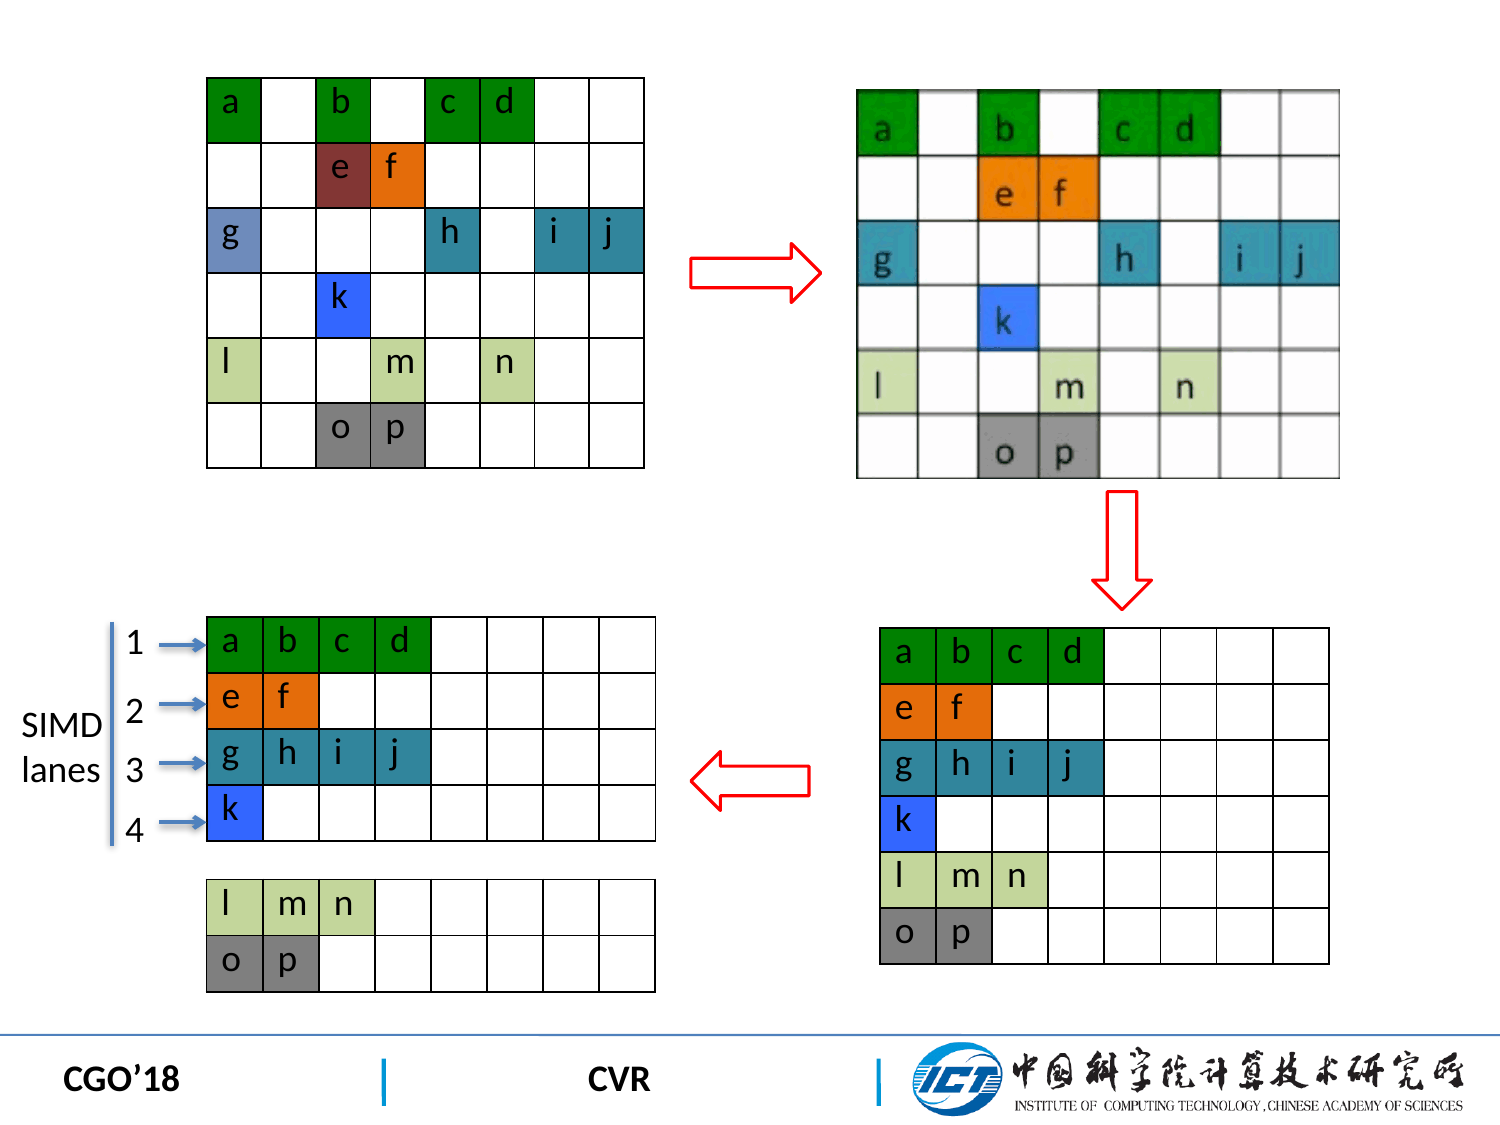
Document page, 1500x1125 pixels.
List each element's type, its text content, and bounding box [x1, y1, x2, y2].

table_cell [1161, 741, 1216, 795]
table_cell [590, 339, 643, 402]
picture [855, 89, 1340, 479]
table_cell [1274, 797, 1328, 851]
table_cell [535, 274, 588, 337]
table_cell [426, 339, 479, 402]
table_cell [1049, 685, 1103, 739]
table_cell [1161, 685, 1216, 739]
table_cell [600, 674, 655, 728]
table_cell [544, 786, 598, 840]
table_cell [1274, 741, 1328, 795]
table_cell e [881, 685, 935, 739]
table_cell [320, 936, 374, 991]
table_header [432, 618, 486, 672]
table_cell [1217, 909, 1272, 963]
table_cell [262, 339, 315, 402]
table_cell [535, 404, 588, 467]
table_header c [426, 79, 479, 142]
table_cell [488, 730, 542, 784]
table_cell [600, 786, 655, 840]
table_cell [1217, 853, 1272, 907]
table_header b [264, 618, 318, 672]
table_cell [1049, 853, 1103, 907]
table_cell k [317, 274, 370, 337]
table_header [590, 79, 643, 142]
table_header [1161, 629, 1216, 683]
table_cell [1217, 685, 1272, 739]
table_cell [208, 404, 260, 467]
table_cell [600, 730, 655, 784]
table_cell [376, 936, 430, 991]
table_cell [371, 209, 424, 272]
table_cell [1217, 797, 1272, 851]
table_header b [317, 79, 370, 142]
table_cell [535, 144, 588, 207]
table_cell [993, 685, 1047, 739]
table_cell [1105, 741, 1160, 795]
table_cell [1274, 909, 1328, 963]
table_cell [376, 674, 430, 728]
table_cell [317, 209, 370, 272]
table_cell [481, 209, 534, 272]
table_cell p [937, 909, 991, 963]
table_header [262, 79, 315, 142]
table_cell [1161, 853, 1216, 907]
table_cell o [881, 909, 935, 963]
table_cell f [371, 144, 424, 207]
table_header c [993, 629, 1047, 683]
table_header d [1049, 629, 1103, 683]
table_cell [590, 274, 643, 337]
table_cell j [1049, 741, 1103, 795]
table_cell [1274, 685, 1328, 739]
table_cell g [881, 741, 935, 795]
table_header d [481, 79, 534, 142]
table_header l [207, 880, 262, 935]
table_header [488, 618, 542, 672]
table_cell p [371, 404, 424, 467]
table_cell [488, 936, 542, 991]
table_cell [262, 274, 315, 337]
table_cell [1105, 685, 1160, 739]
table_header [544, 618, 598, 672]
table_cell [993, 909, 1047, 963]
text_box [688, 749, 812, 813]
table_cell [208, 274, 260, 337]
table_cell [1105, 797, 1160, 851]
table_cell [993, 797, 1047, 851]
table_cell [481, 274, 534, 337]
table_cell j [590, 209, 643, 272]
table_cell m [371, 339, 424, 402]
table_cell [481, 404, 534, 467]
table_cell l [881, 853, 935, 907]
table_cell [1217, 741, 1272, 795]
table_header [371, 79, 424, 142]
table_cell k [881, 797, 935, 851]
table_cell [426, 404, 479, 467]
table_header m [264, 880, 318, 935]
table_cell i [320, 730, 374, 784]
table_cell [432, 786, 486, 840]
table_cell l [208, 339, 260, 402]
text_box [1090, 489, 1154, 612]
text_box [688, 241, 823, 305]
text_box 1 [110, 609, 159, 670]
table_cell [600, 936, 654, 991]
table_cell [432, 674, 486, 728]
table_header [544, 880, 598, 935]
table_cell [320, 786, 374, 840]
table_header [432, 880, 486, 935]
table_cell o [317, 404, 370, 467]
table_header n [320, 880, 374, 935]
table_cell p [264, 936, 318, 991]
text_box 4 [110, 797, 159, 857]
table_cell [426, 144, 479, 207]
table_cell [1161, 797, 1216, 851]
table_header [376, 880, 430, 935]
table_cell e [208, 674, 262, 728]
table_header [600, 880, 654, 935]
table_cell [432, 936, 486, 991]
table_cell i [993, 741, 1047, 795]
table_header [535, 79, 588, 142]
table_cell [264, 786, 318, 840]
table_cell h [264, 730, 318, 784]
table_cell j [376, 730, 430, 784]
table_header [600, 618, 655, 672]
table_cell [1105, 853, 1160, 907]
table_cell [481, 144, 534, 207]
table_cell f [264, 674, 318, 728]
table_cell [320, 674, 374, 728]
table_cell [1049, 797, 1103, 851]
table_cell [1161, 909, 1216, 963]
table_cell [590, 404, 643, 467]
table_cell [488, 674, 542, 728]
table_cell g [208, 730, 262, 784]
table_header a [881, 629, 935, 683]
table_cell [544, 730, 598, 784]
table_header [1105, 629, 1160, 683]
table_header [1274, 629, 1328, 683]
table_cell [262, 209, 315, 272]
table_cell [376, 786, 430, 840]
picture [909, 1040, 1471, 1118]
table_cell f [937, 685, 991, 739]
table_cell [488, 786, 542, 840]
table_cell [1105, 909, 1160, 963]
table_cell e [317, 144, 370, 207]
table_cell [317, 339, 370, 402]
text_box 3 [116, 738, 159, 797]
table_cell [426, 274, 479, 337]
table_header b [937, 629, 991, 683]
table_header a [208, 79, 260, 142]
table_cell n [993, 853, 1047, 907]
table_header [488, 880, 542, 935]
table_cell [937, 797, 991, 851]
table_cell [590, 144, 643, 207]
table_cell h [426, 209, 479, 272]
table_cell [535, 339, 588, 402]
table_cell [544, 936, 598, 991]
table_cell h [937, 741, 991, 795]
table_cell [432, 730, 486, 784]
table_cell n [481, 339, 534, 402]
table_cell [371, 274, 424, 337]
table_cell [208, 144, 260, 207]
text_box SIMD lanes [6, 692, 105, 798]
table_cell m [937, 853, 991, 907]
table_header a [208, 618, 262, 672]
table_cell [1274, 853, 1328, 907]
table_header d [376, 618, 430, 672]
table_cell k [208, 786, 262, 840]
table_header [1217, 629, 1272, 683]
table_cell g [208, 209, 260, 272]
table_cell [262, 404, 315, 467]
table_cell [1049, 909, 1103, 963]
table_header c [320, 618, 374, 672]
table_cell i [535, 209, 588, 272]
table_cell [544, 674, 598, 728]
table_cell o [207, 936, 262, 991]
text_box 2 [116, 679, 159, 738]
table_cell [262, 144, 315, 207]
